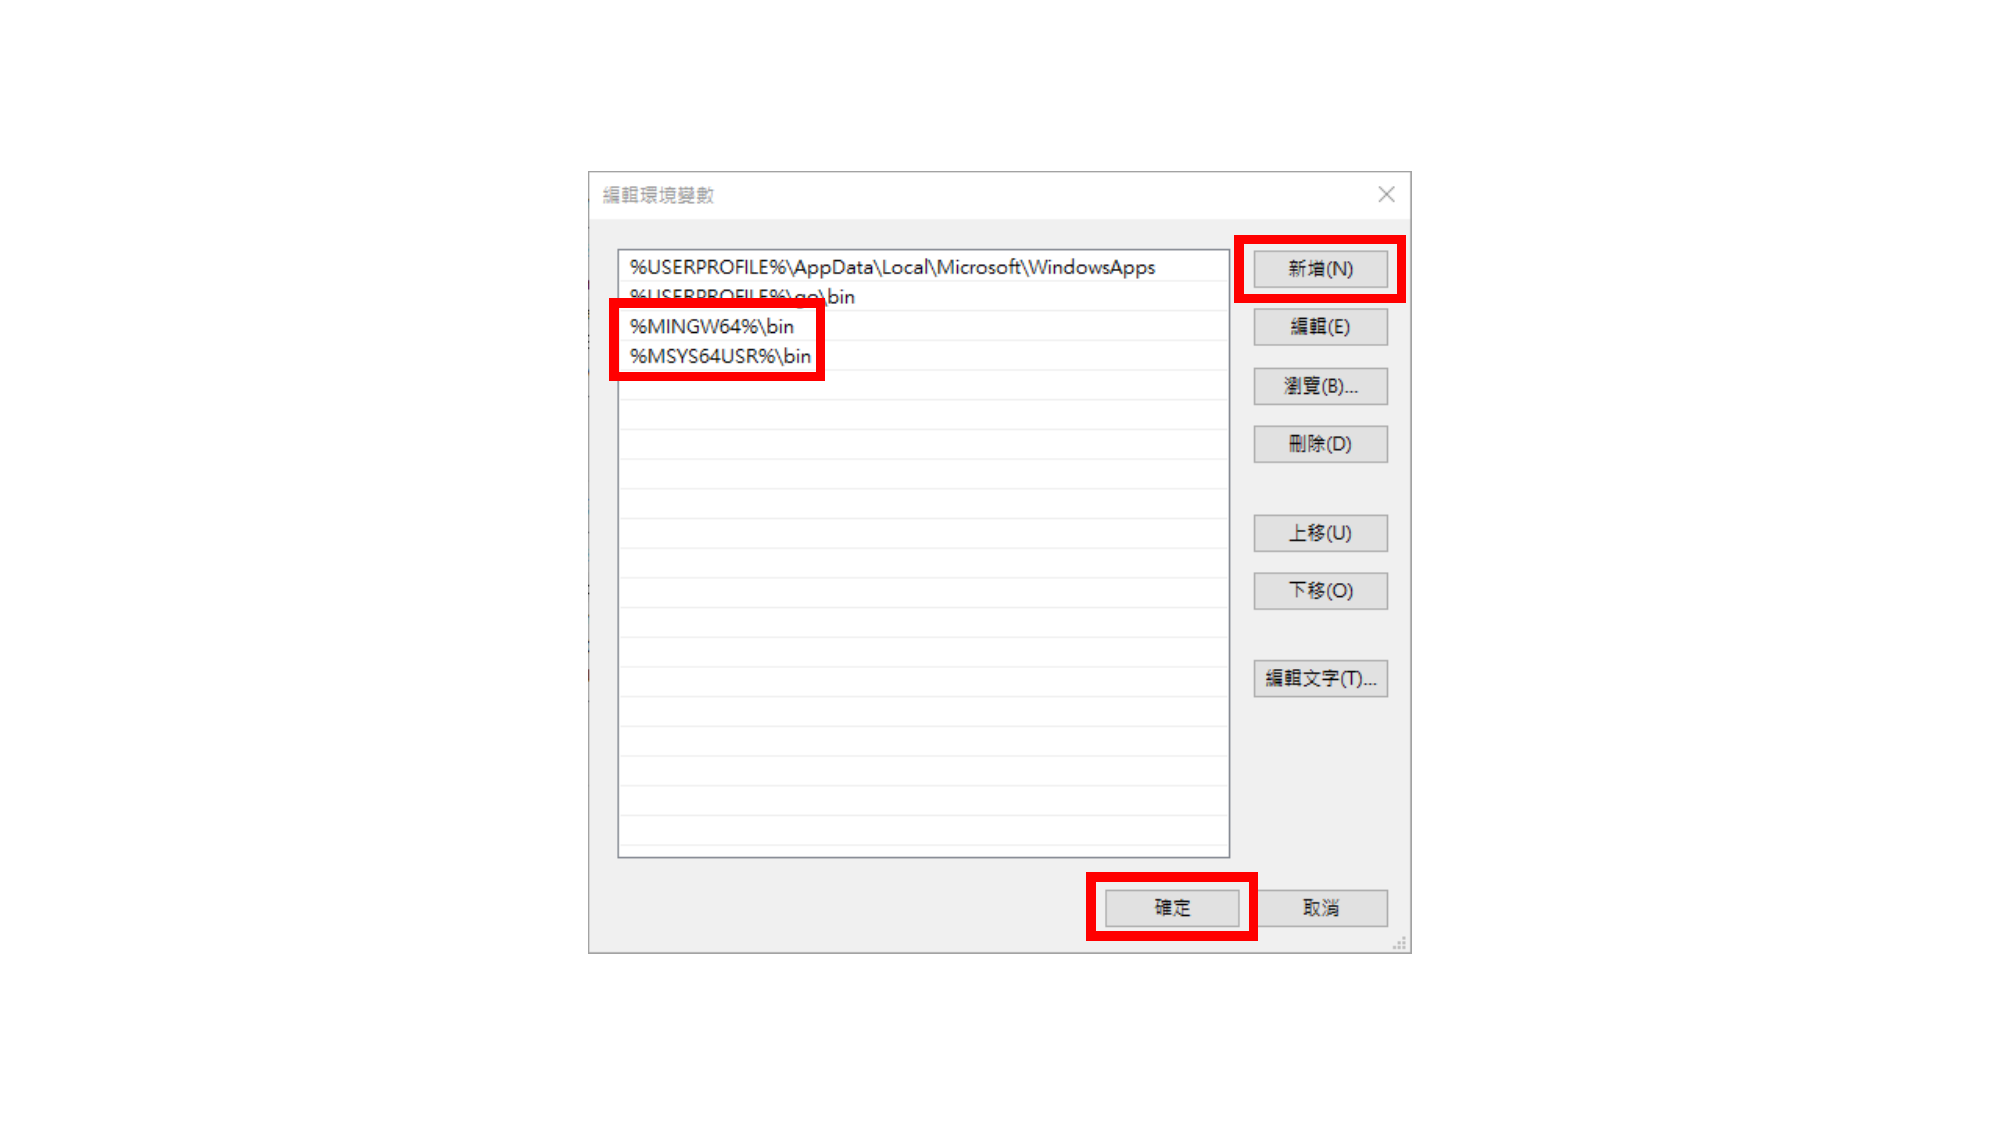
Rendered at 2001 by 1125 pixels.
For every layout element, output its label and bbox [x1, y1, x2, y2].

picture [588, 170, 1412, 954]
